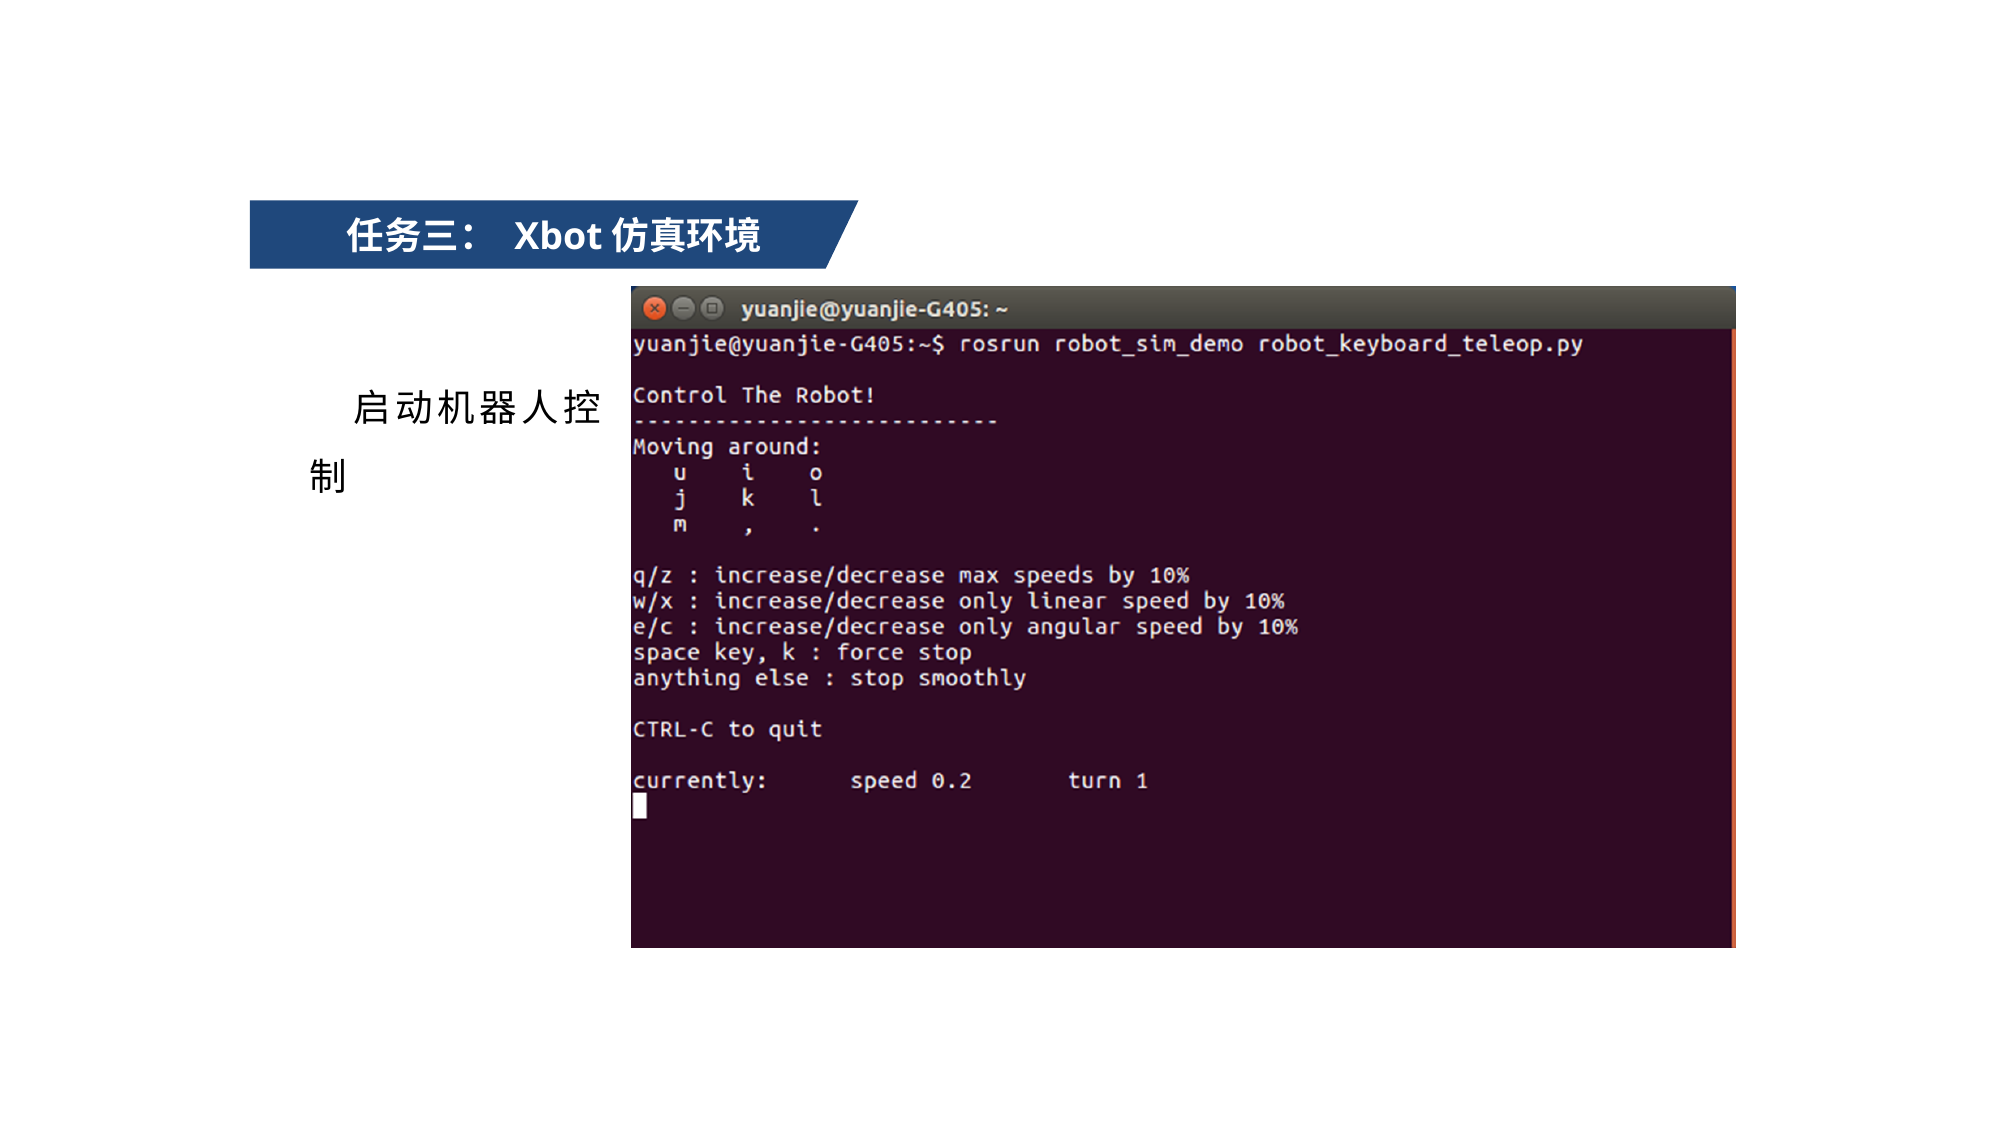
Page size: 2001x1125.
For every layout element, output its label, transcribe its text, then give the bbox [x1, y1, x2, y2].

picture [631, 286, 1736, 948]
text_box 启动机器人控制 [294, 344, 616, 506]
text_box 任务三： Xbot仿真环境 [248, 199, 861, 270]
